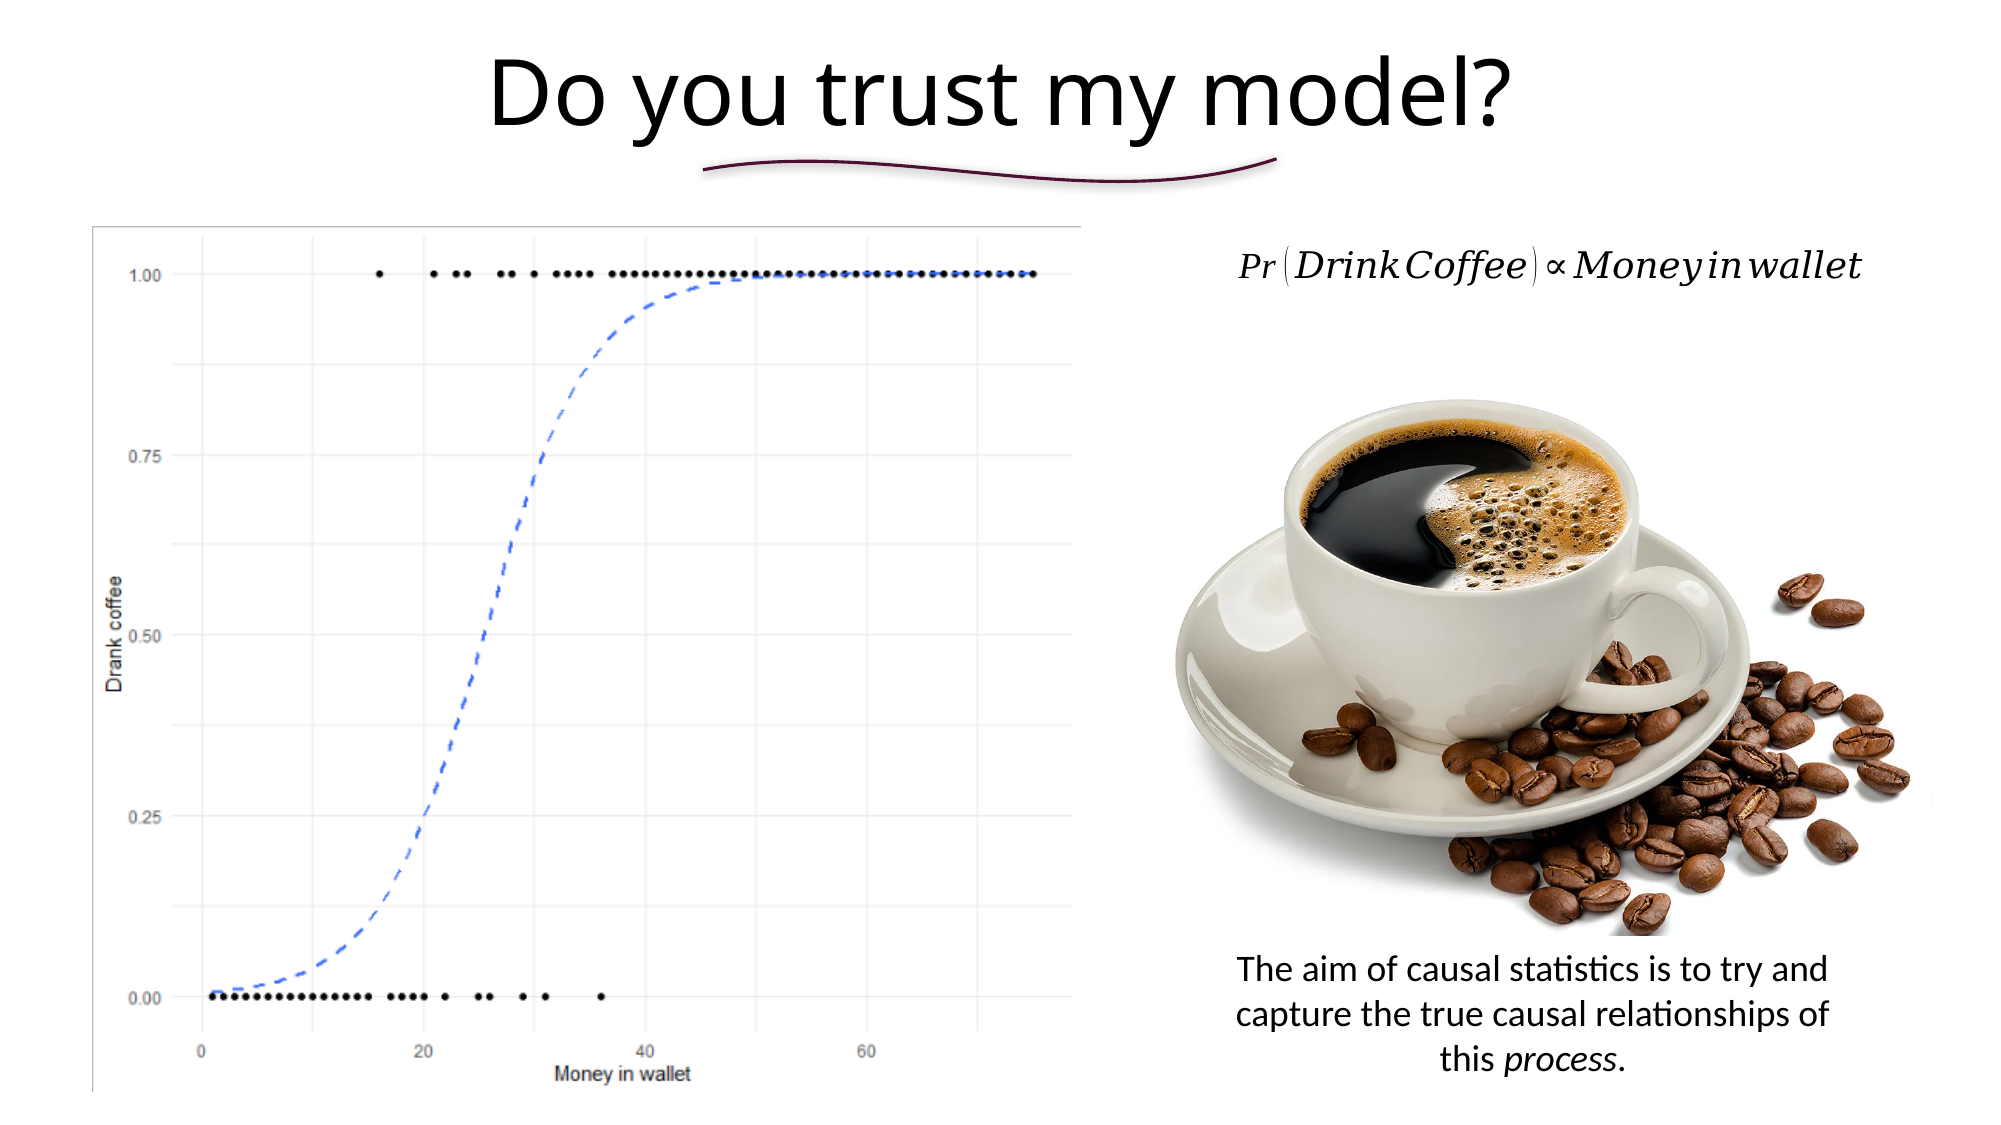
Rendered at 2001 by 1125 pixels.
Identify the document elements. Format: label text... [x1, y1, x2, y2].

picture [92, 226, 1081, 1092]
text_box [702, 158, 1277, 182]
text_box The aim of causal statistics is to try and capture the true causal relationships of this process. [1215, 936, 1851, 1087]
title Do you trust my model? [68, 33, 1932, 159]
picture [1134, 351, 1932, 936]
